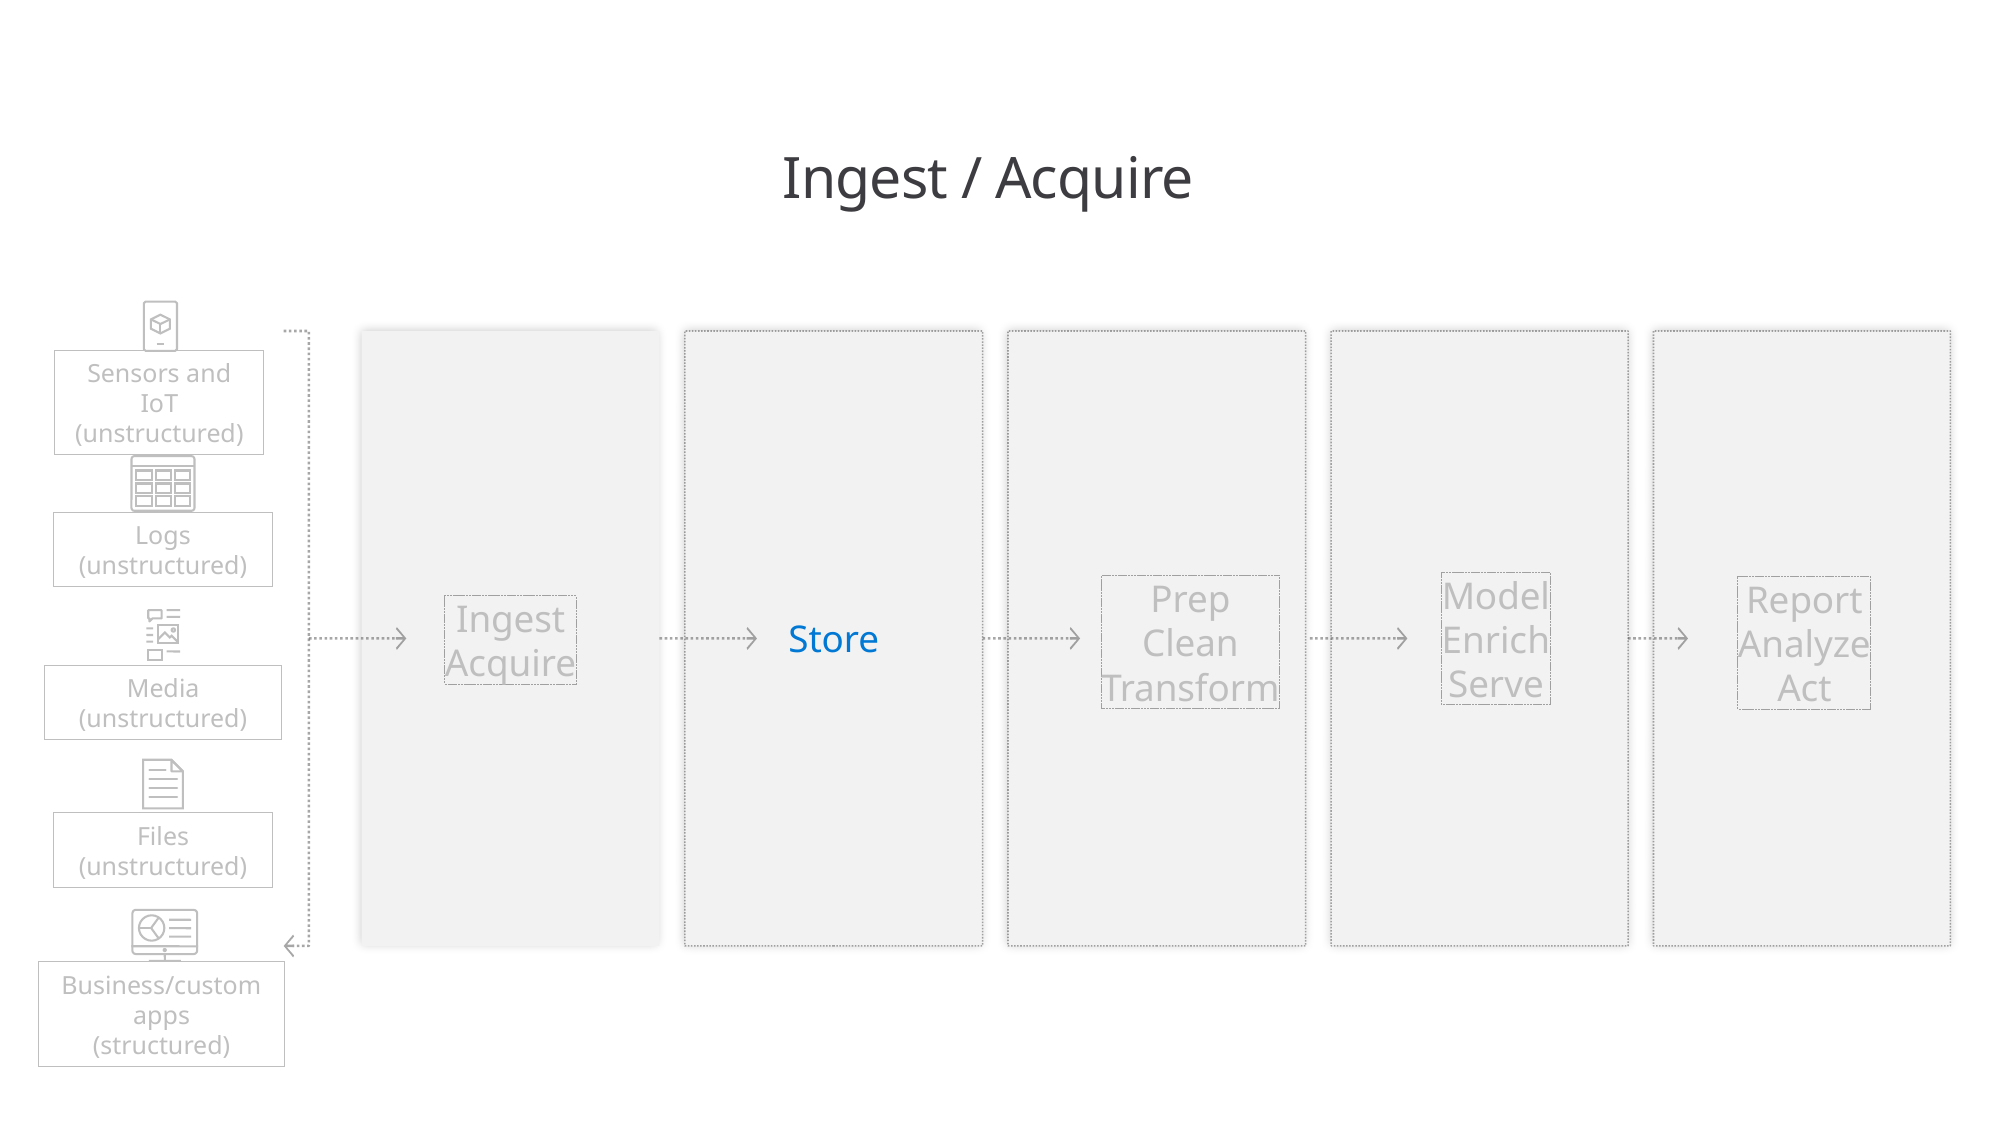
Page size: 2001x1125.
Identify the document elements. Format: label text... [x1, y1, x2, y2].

text_box Model Enrich Serve [1441, 572, 1551, 705]
text_box [1330, 330, 1629, 947]
text_box [1007, 330, 1306, 947]
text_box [54, 301, 265, 427]
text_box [53, 759, 273, 889]
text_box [44, 609, 282, 741]
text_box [53, 455, 273, 588]
text_box Report Analyze Act [1737, 576, 1871, 710]
text_box [283, 330, 310, 958]
text_box Store [788, 615, 880, 660]
text_box [684, 330, 983, 947]
text_box [361, 330, 660, 947]
title Ingest / Acquire [96, 134, 1904, 226]
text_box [38, 909, 285, 1069]
text_box Ingest Acquire [444, 595, 577, 685]
text_box [1653, 330, 1951, 947]
text_box Prep Clean Transform [1101, 575, 1280, 709]
